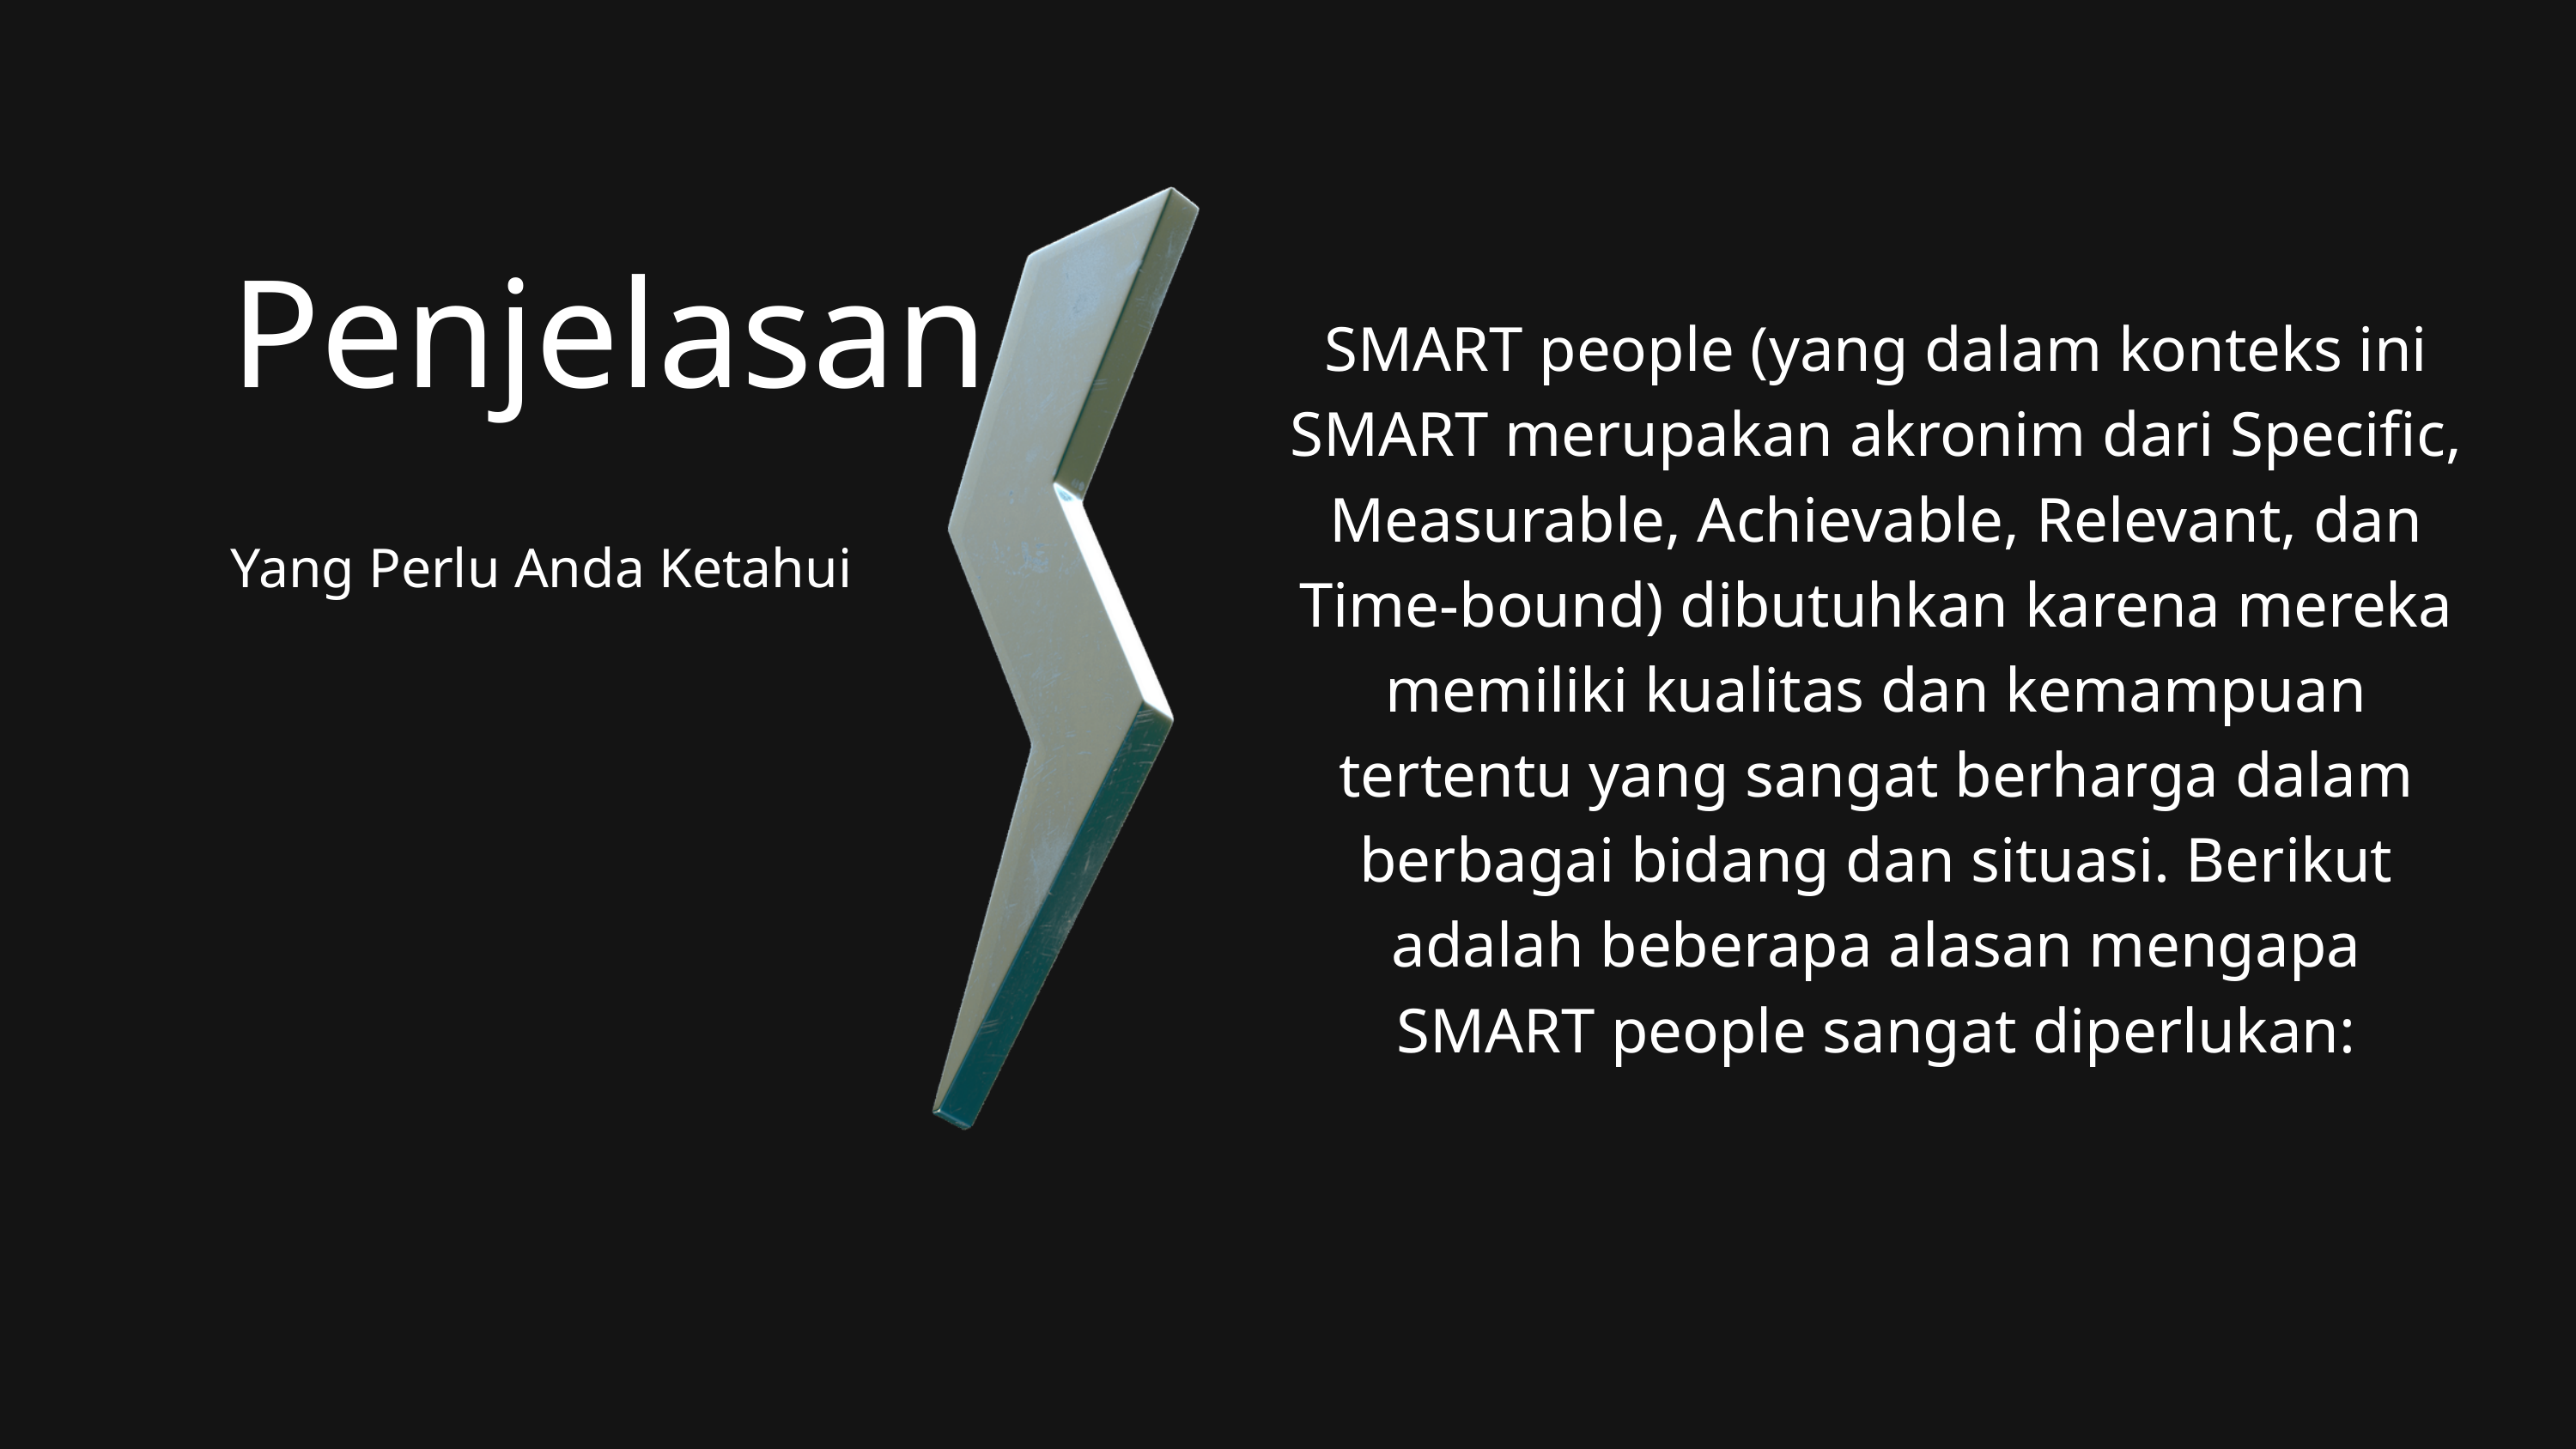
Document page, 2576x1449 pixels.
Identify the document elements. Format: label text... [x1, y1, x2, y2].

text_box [230, 238, 1087, 600]
text_box [931, 186, 1200, 1131]
text_box SMART people (yang dalam konteks ini SMART merupakan akronim dari Specific, Measurable, Achievable, Relevant, dan Time-bound) dibutuhkan karena mereka memiliki kualitas dan kemampuan tertentu yang sangat berharga dalam berbagai bidang dan situasi. Berikut adalah beberapa alasan mengapa SMART people sangat diperlukan: [1287, 298, 2465, 1065]
